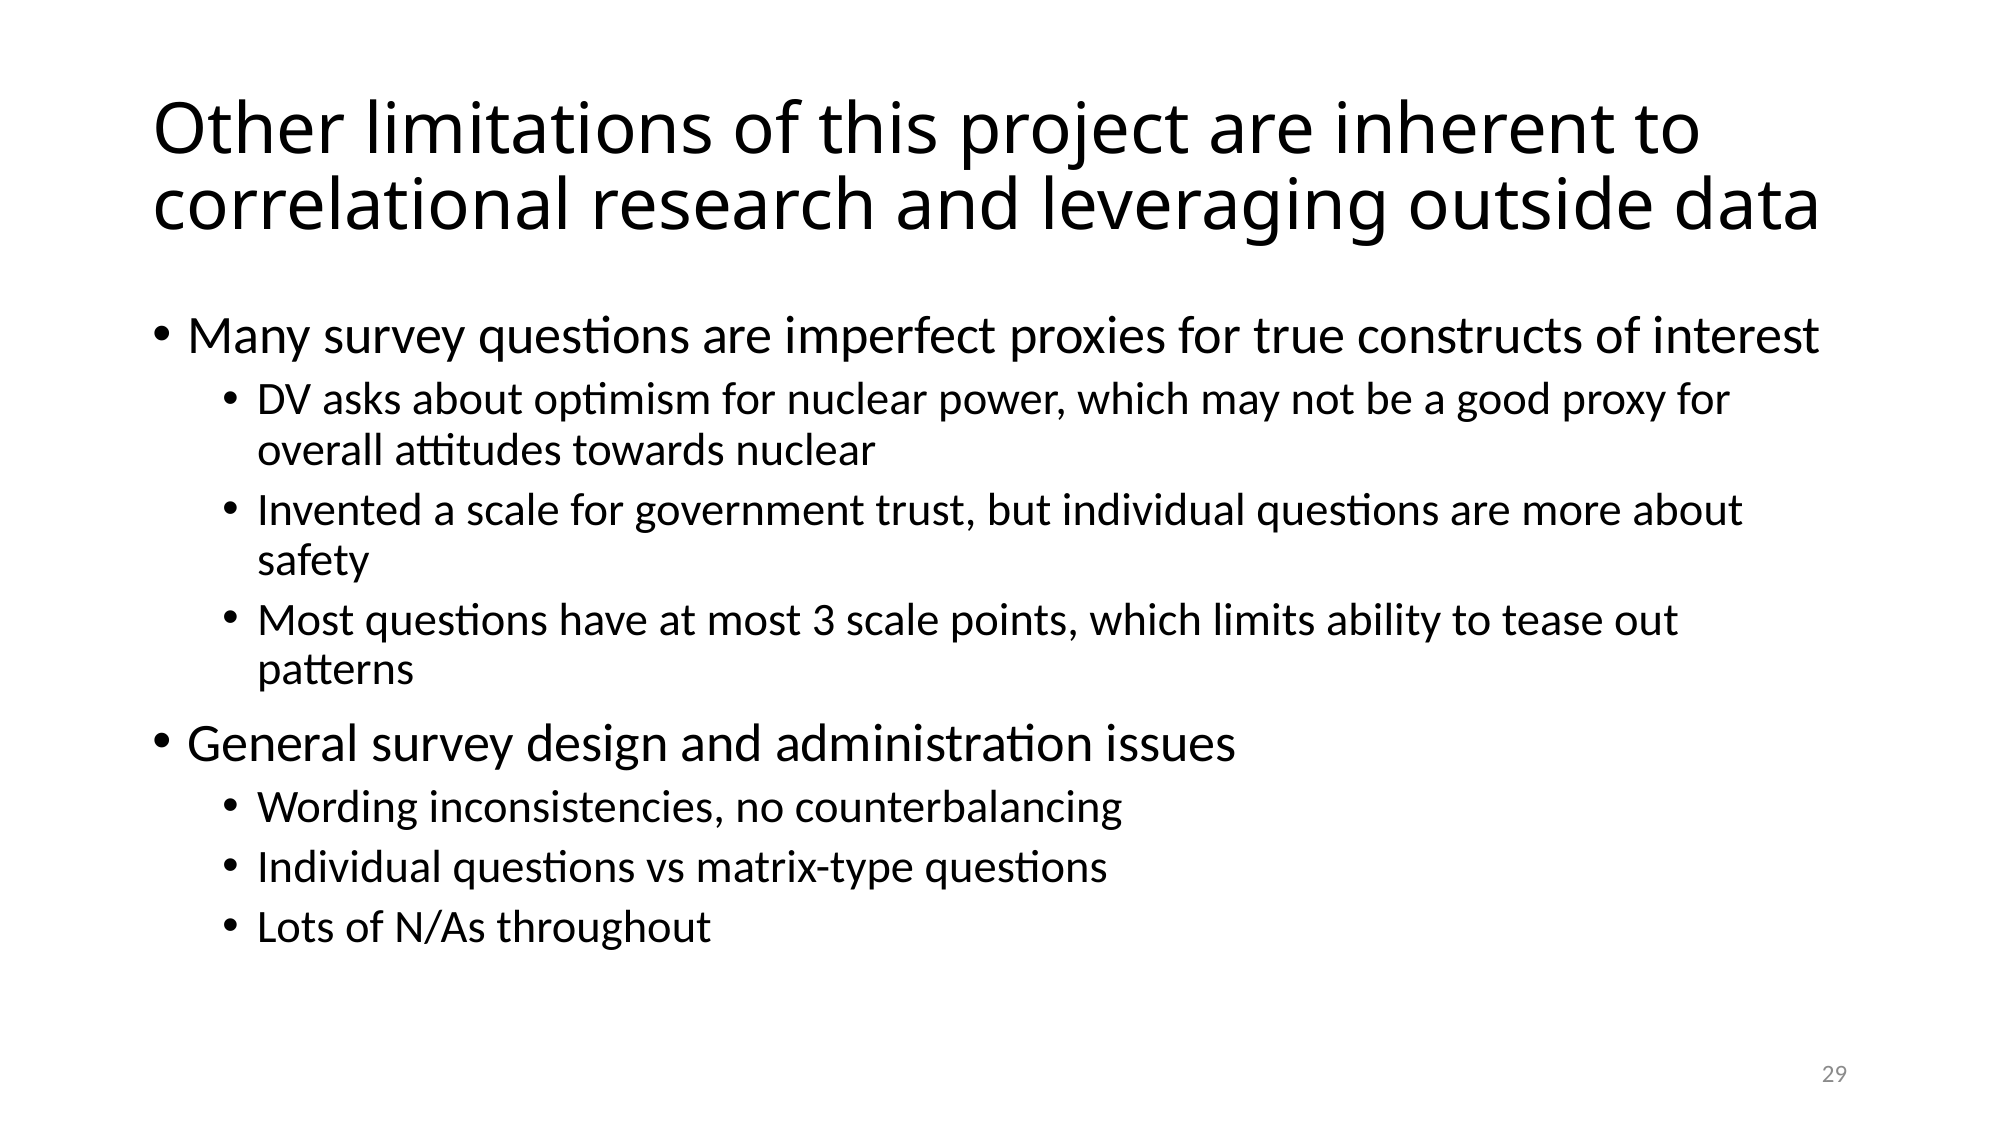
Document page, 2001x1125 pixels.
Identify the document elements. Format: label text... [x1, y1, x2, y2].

list Many survey questions are imperfect proxies for true constructs of interest DV asks about optimism for nuclear power, which may not be a good proxy for overall attitudes towards nuclear Invented a scale for government trust, but individual questions are more about safety Most questions have at most 3 scale points, which limits ability to tease out patterns General survey design and administration issues Wording inconsistencies, no counterbalancing Individual questions vs matrix-type questions Lots of N/As throughout [137, 299, 1863, 1014]
title Other limitations of this project are inherent to correlational research and leveraging outside data [137, 59, 1863, 278]
slide_number 29 [1412, 1042, 1863, 1103]
